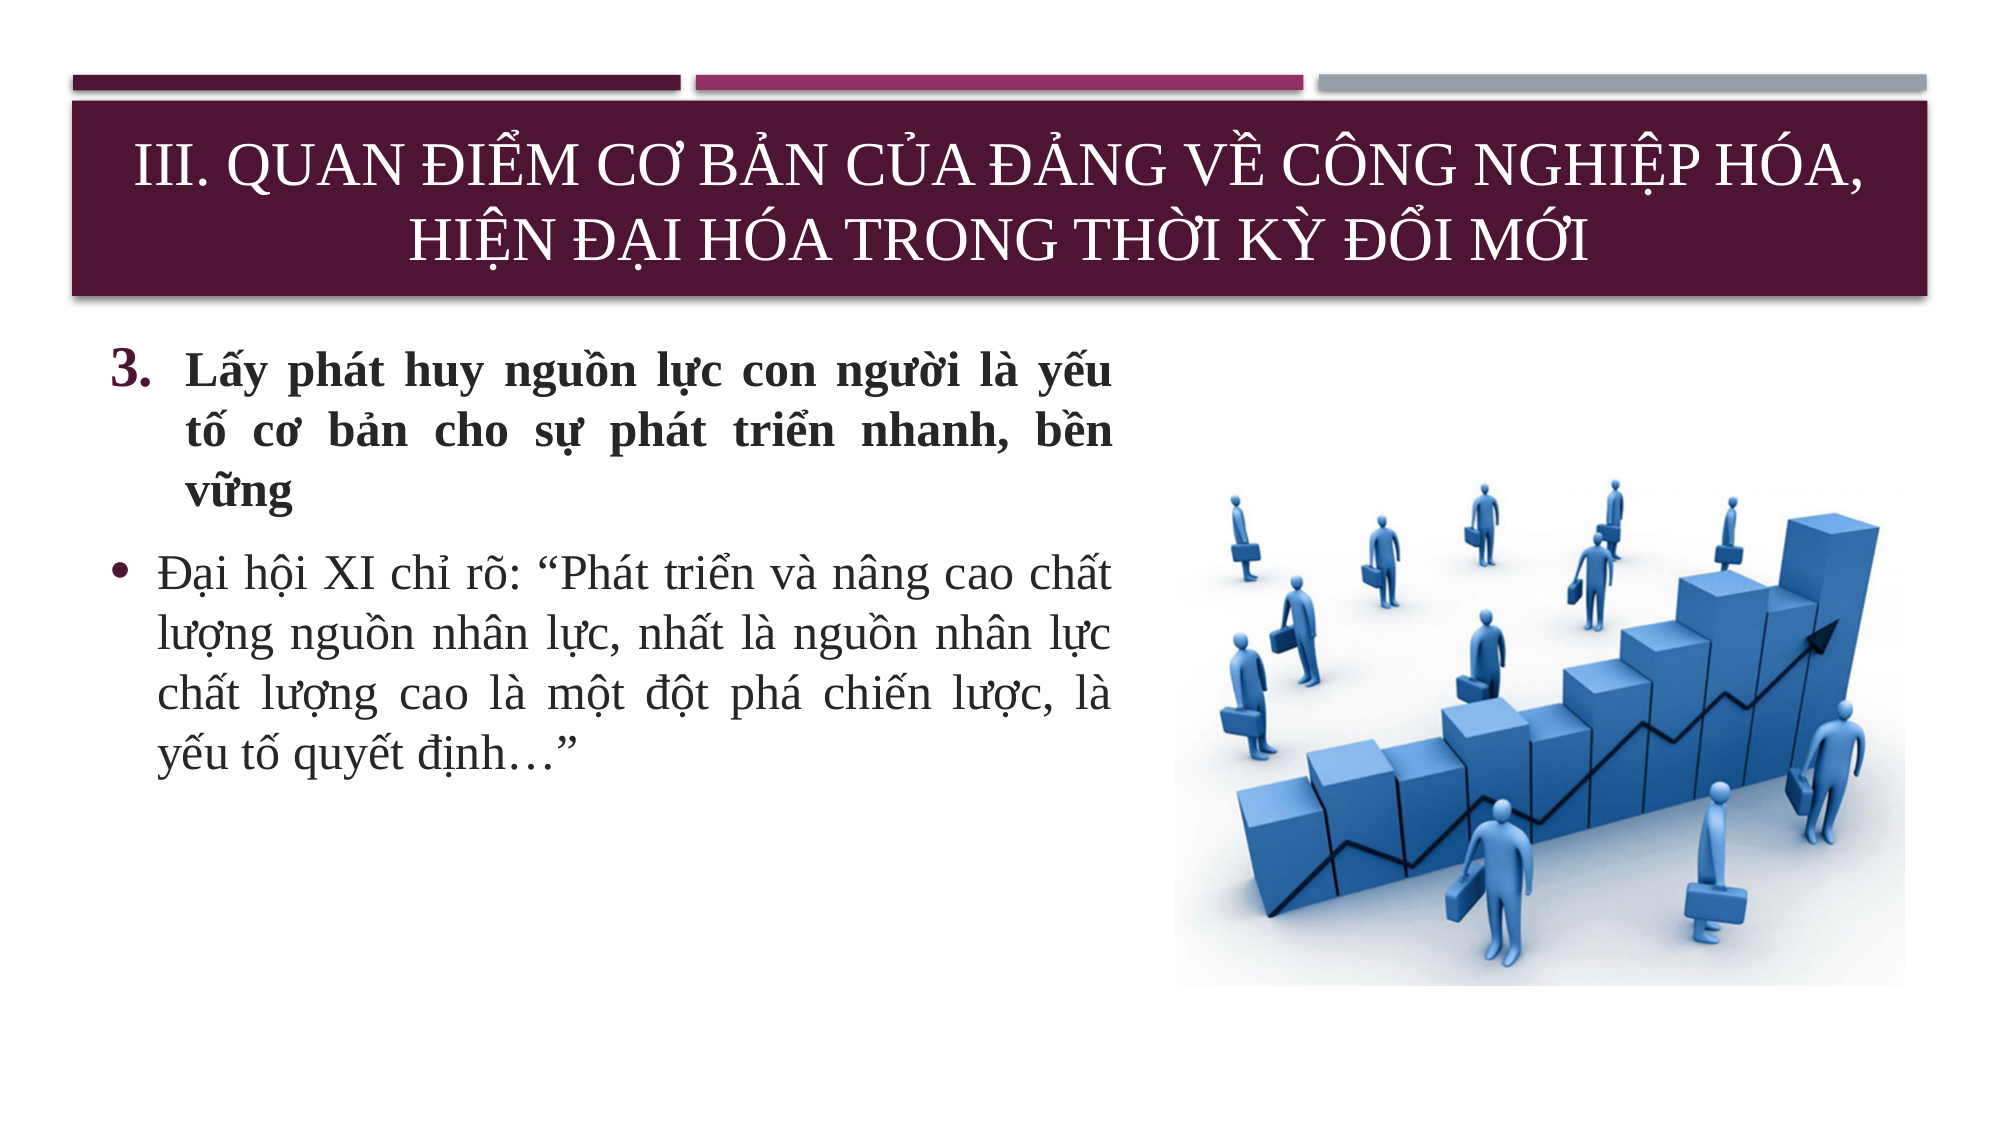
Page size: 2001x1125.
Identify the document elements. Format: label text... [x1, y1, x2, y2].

picture [1175, 469, 1906, 987]
text_box Lấy phát huy nguồn lực con người là yếu tố cơ bản cho sự phát triển nhanh, bền vững Đại hội XI chỉ rõ: “Phát triển và nâng cao chất lượng nguồn nhân lực, nhất là nguồn nhân lực chất lượng cao là một đột phá chiến lược, là yếu tố quyết định…” [95, 329, 1129, 887]
title III. QUAN ĐIỂM CƠ BẢN CỦA ĐẢNG VỀ CÔNG NGHIỆP HÓA, HIỆN ĐẠI HÓA TRONG THỜI KỲ ĐỔI MỚI [95, 115, 1905, 282]
